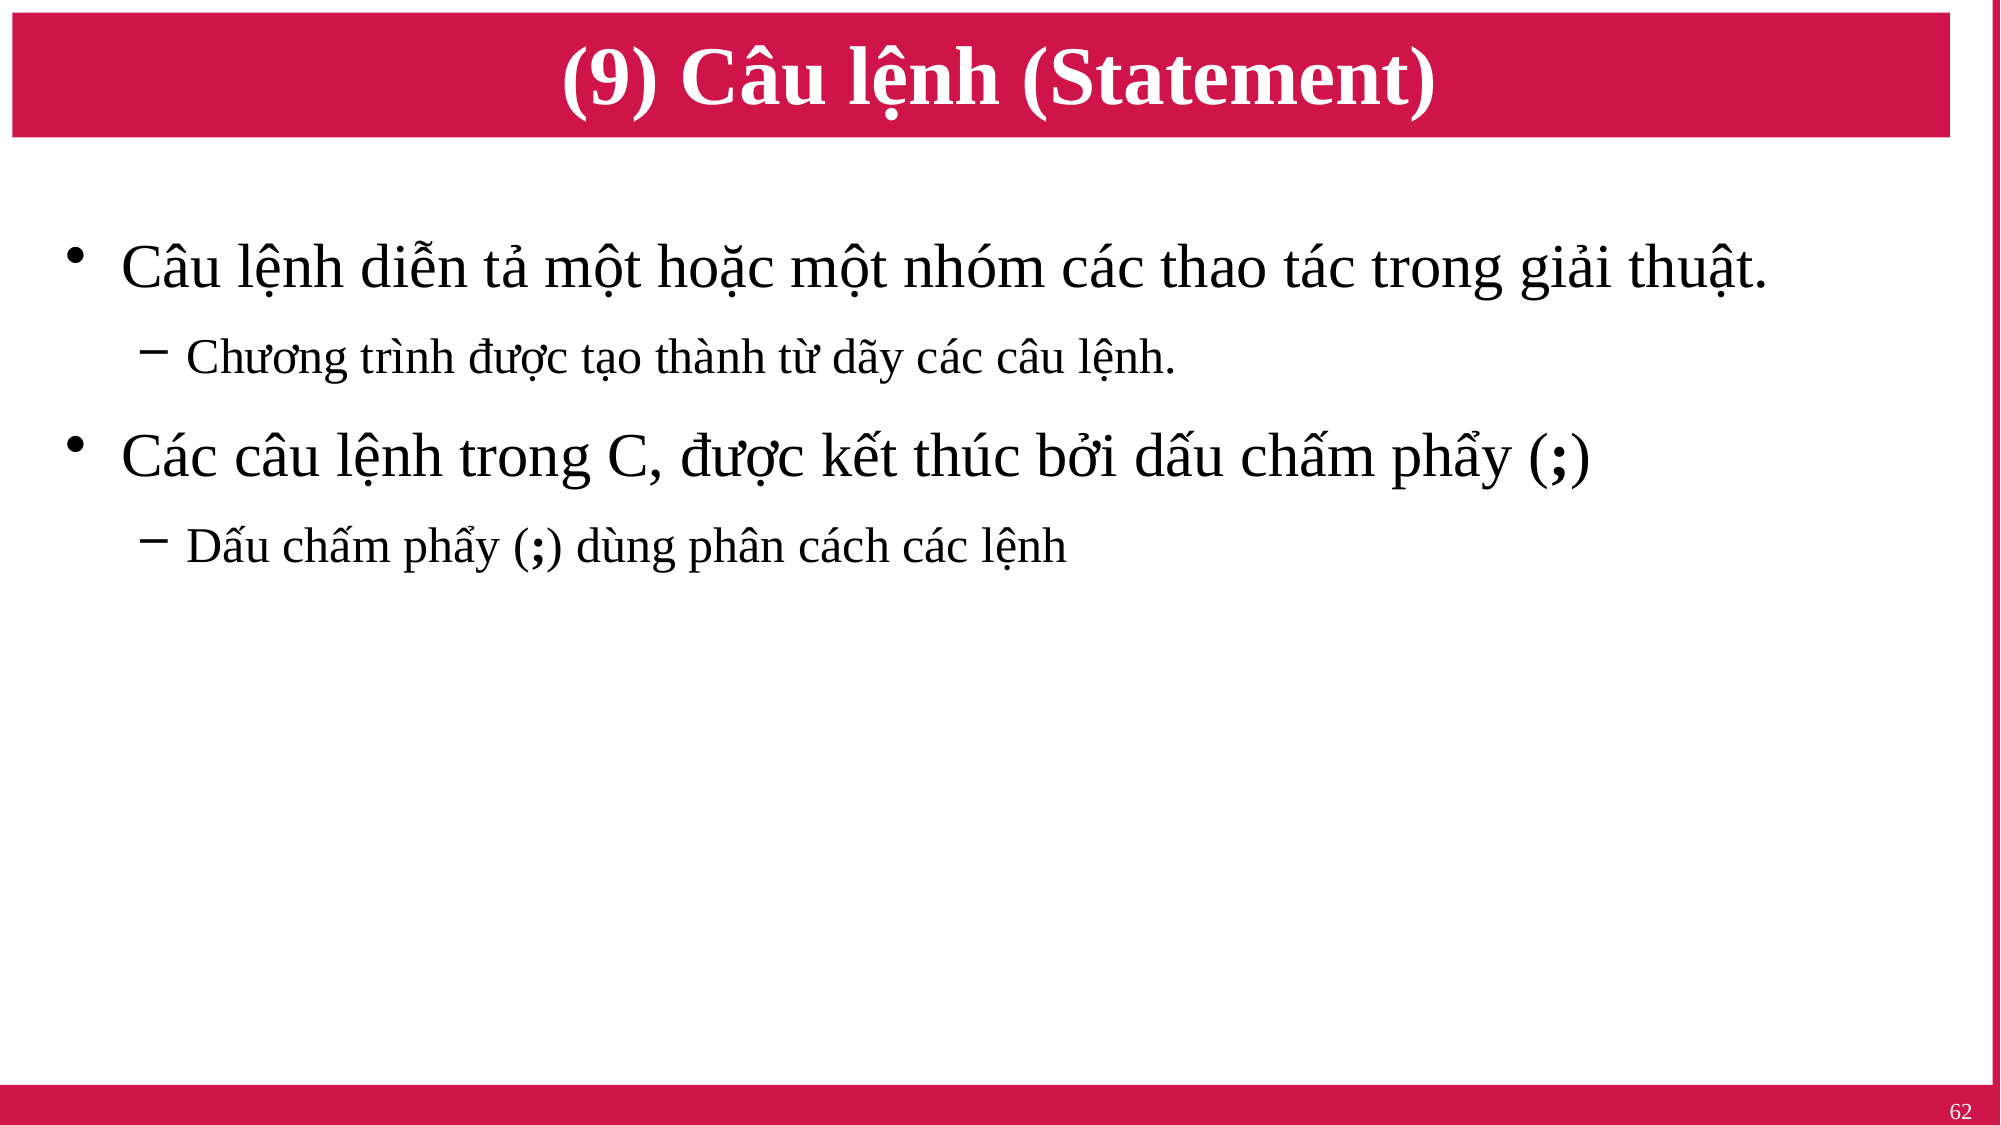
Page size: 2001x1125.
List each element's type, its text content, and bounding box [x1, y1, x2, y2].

slide_number 62 [1520, 1074, 1988, 1113]
title (9) Câu lệnh (Statement) [99, 24, 1900, 118]
list Câu lệnh diễn tả một hoặc một nhóm các thao tác trong giải thuật. Chương trình được tạo thành từ dãy các câu lệnh. Các câu lệnh trong C, được kết thúc bởi dấu chấm phẩy (;) Dấu chấm phẩy (;) dùng phân cách các lệnh [50, 187, 1950, 1063]
